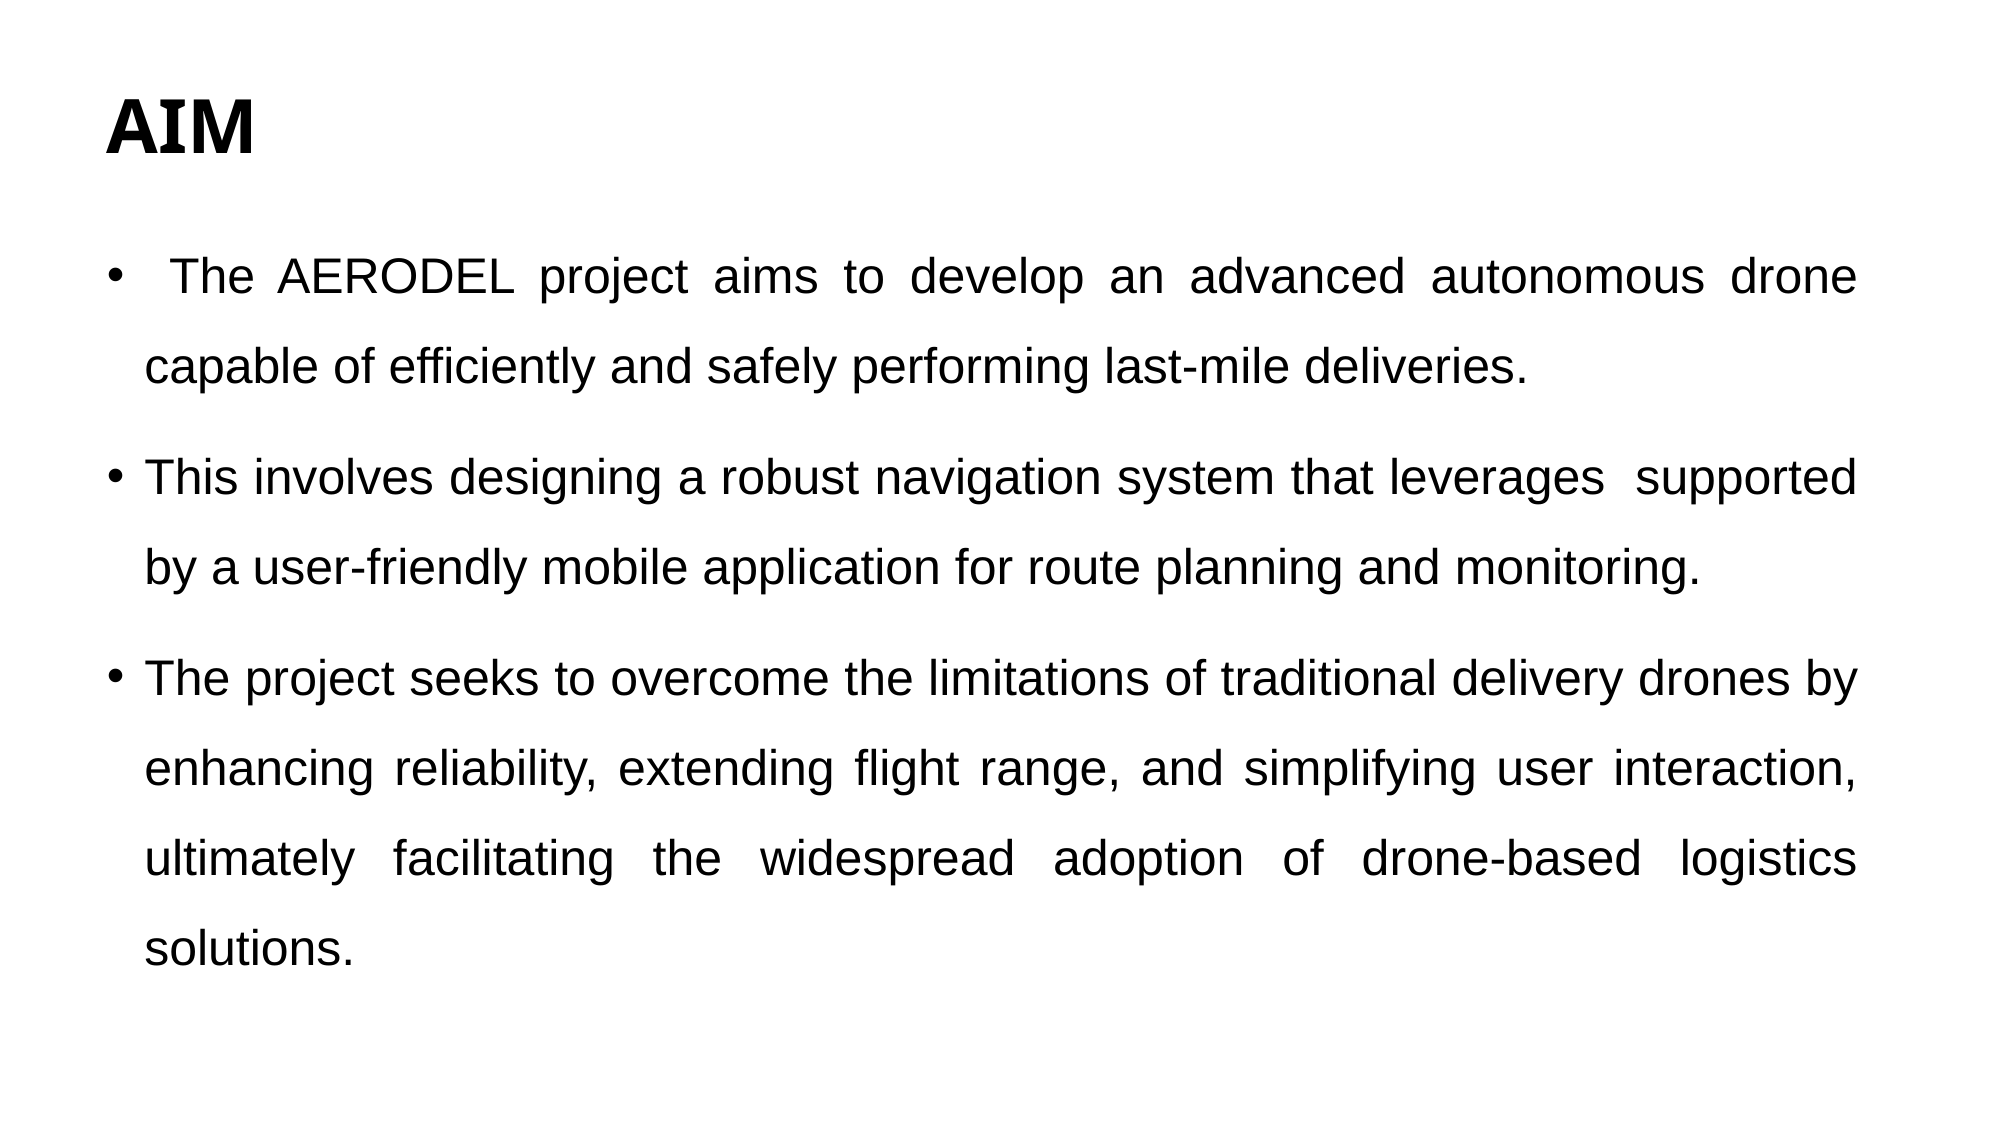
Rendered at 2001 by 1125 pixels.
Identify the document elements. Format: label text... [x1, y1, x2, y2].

title AIM [91, 41, 1824, 206]
list The AERODEL project aims to develop an advanced autonomous drone capable of efficiently and safely performing last-mile deliveries. This involves designing a robust navigation system that leverages supported by a user-friendly mobile application for route planning and monitoring. The project seeks to overcome the limitations of traditional delivery drones by enhancing reliability, extending flight range, and simplifying user interaction, ultimately facilitating the widespread adoption of drone-based logistics solutions. [91, 206, 1874, 1084]
